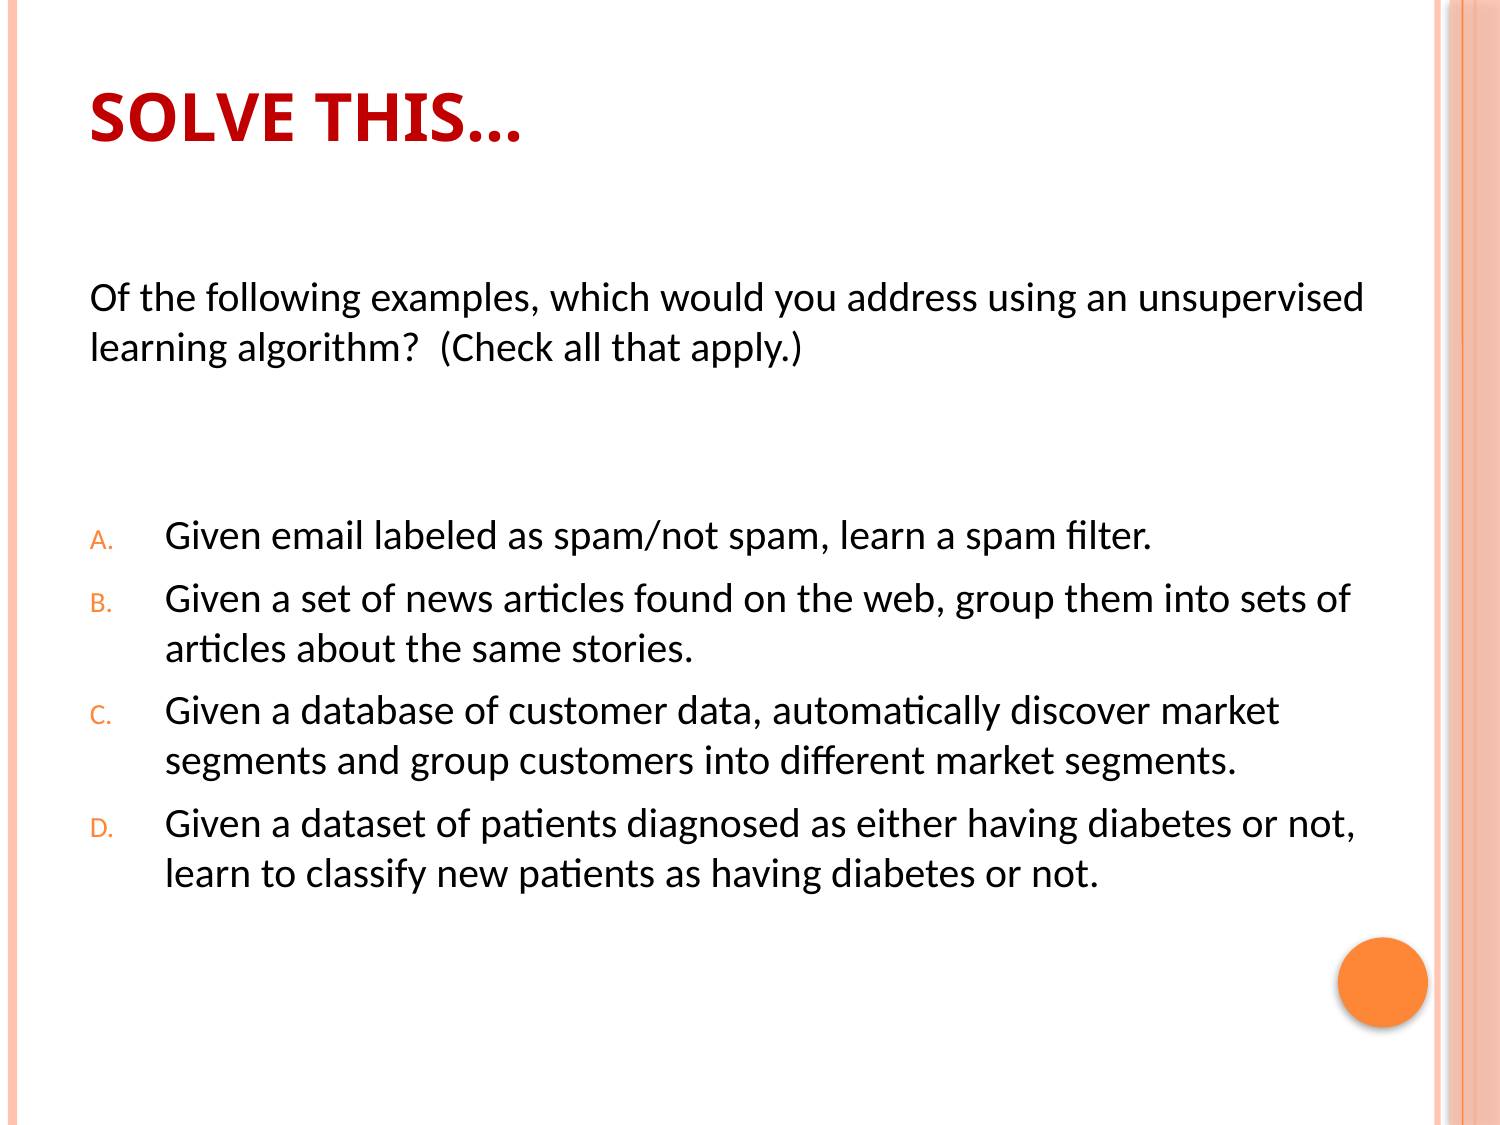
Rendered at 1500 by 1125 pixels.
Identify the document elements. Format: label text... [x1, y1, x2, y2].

list Of the following examples, which would you address using an unsupervised learning algorithm? (Check all that apply.) Given email labeled as spam/not spam, learn a spam filter. Given a set of news articles found on the web, group them into sets of articles about the same stories. Given a database of customer data, automatically discover market segments and group customers into different market segments. Given a dataset of patients diagnosed as either having diabetes or not, learn to classify new patients as having diabetes or not. [75, 262, 1450, 1062]
text_box Solve this… [75, 45, 1300, 163]
